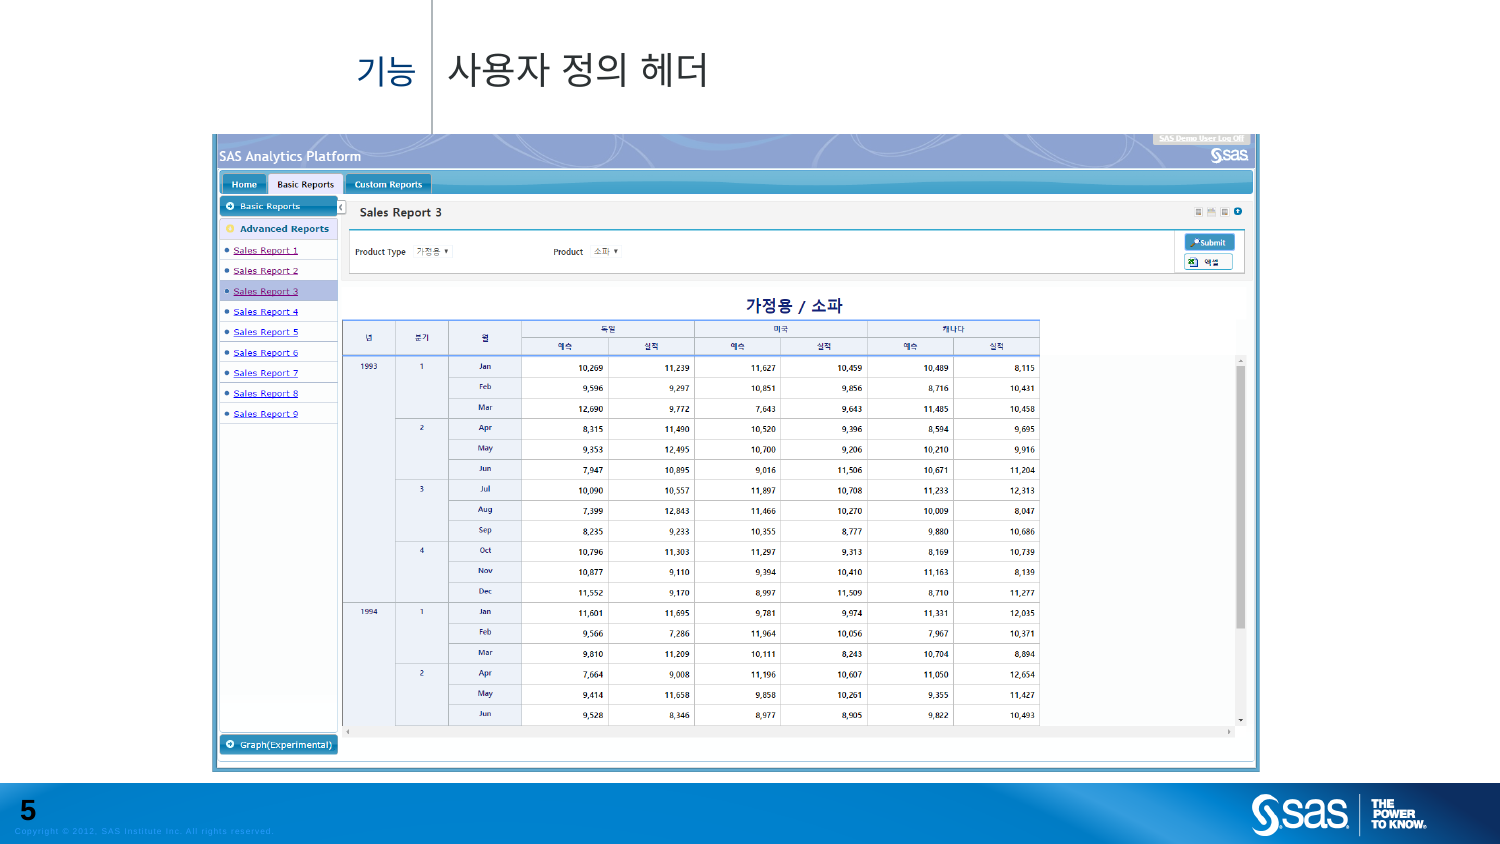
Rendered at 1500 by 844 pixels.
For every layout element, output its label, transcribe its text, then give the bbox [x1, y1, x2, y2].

list 사용자 정의 헤더 [432, 39, 1488, 100]
picture [212, 134, 1260, 773]
title 기능 [19, 43, 432, 99]
picture [0, 783, 1500, 844]
